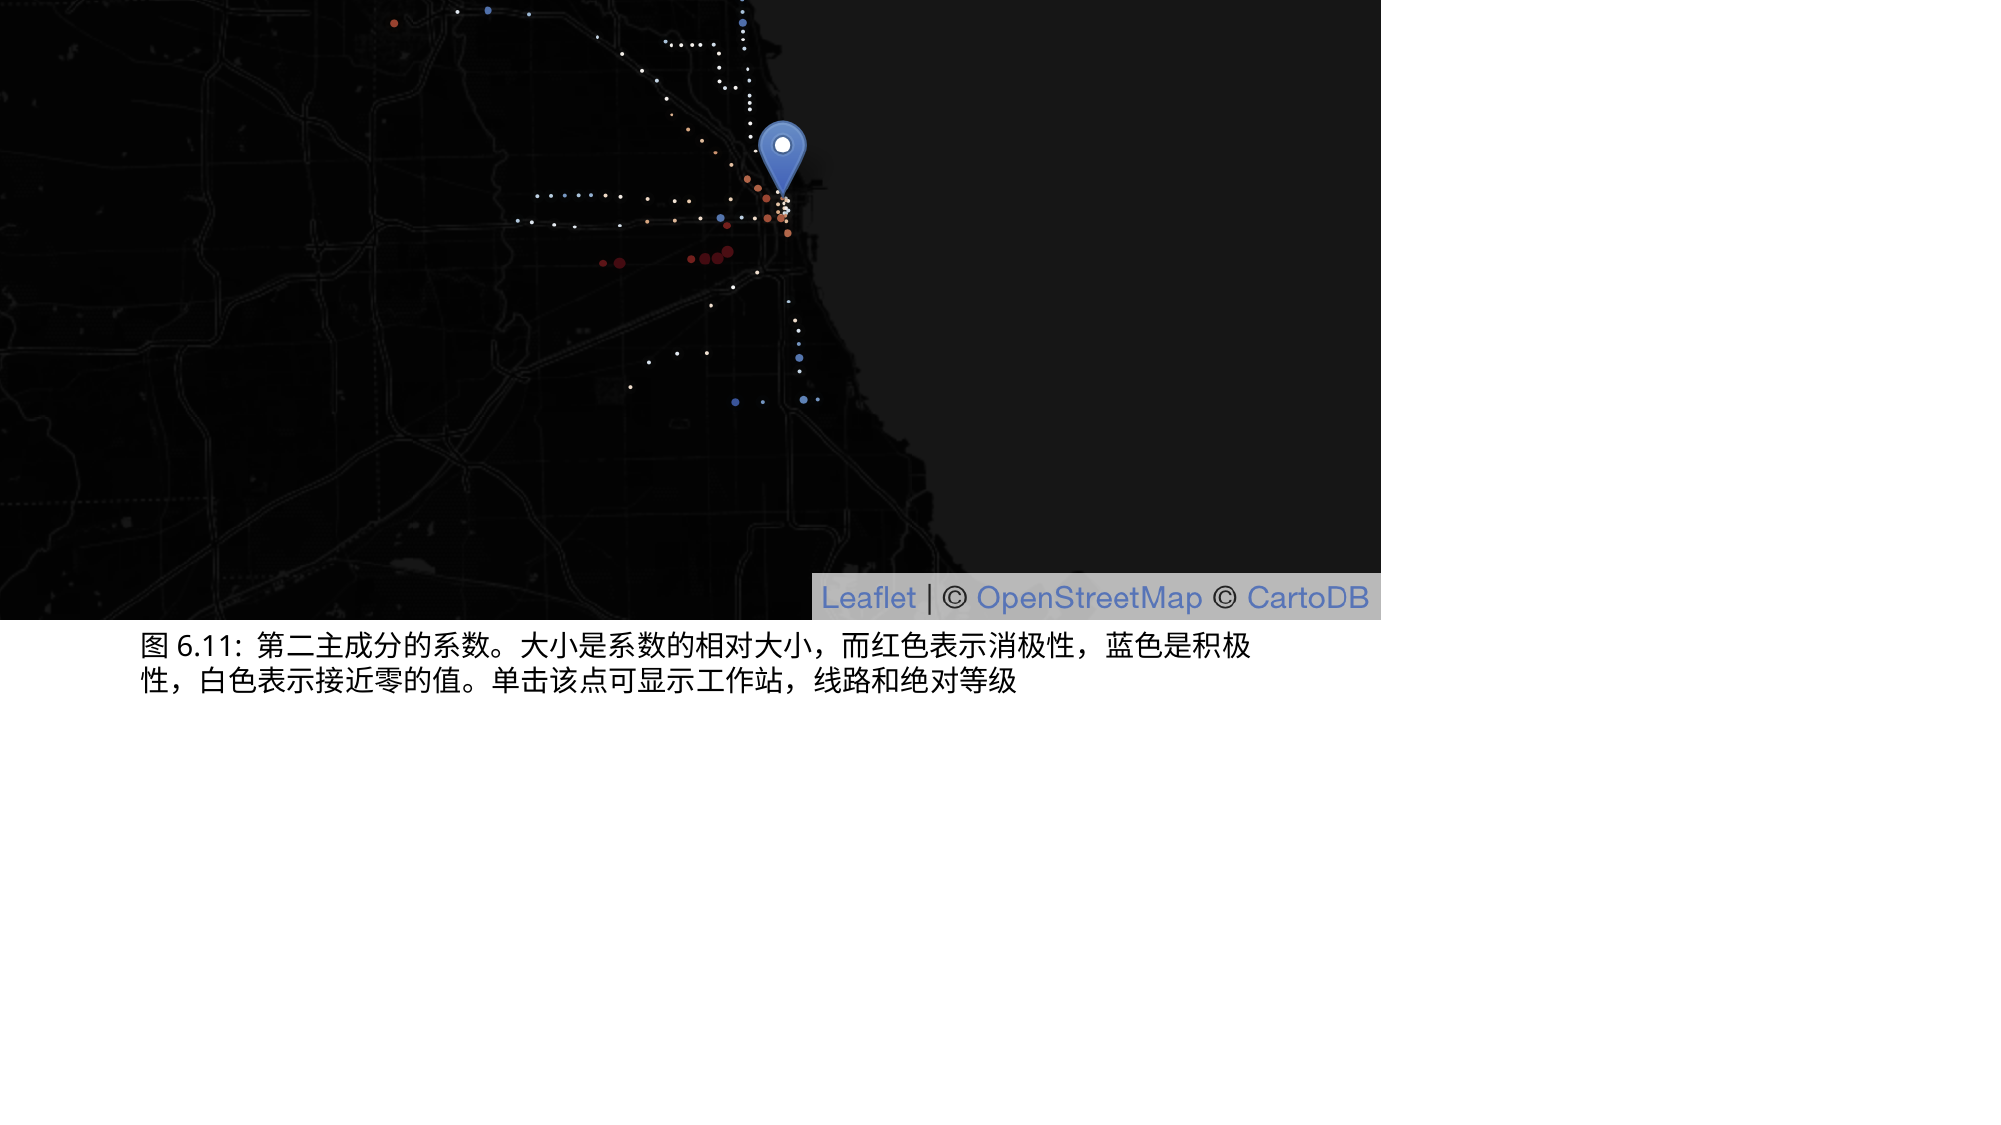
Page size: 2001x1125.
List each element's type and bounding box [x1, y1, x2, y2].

text_box [0, 0, 1457, 706]
